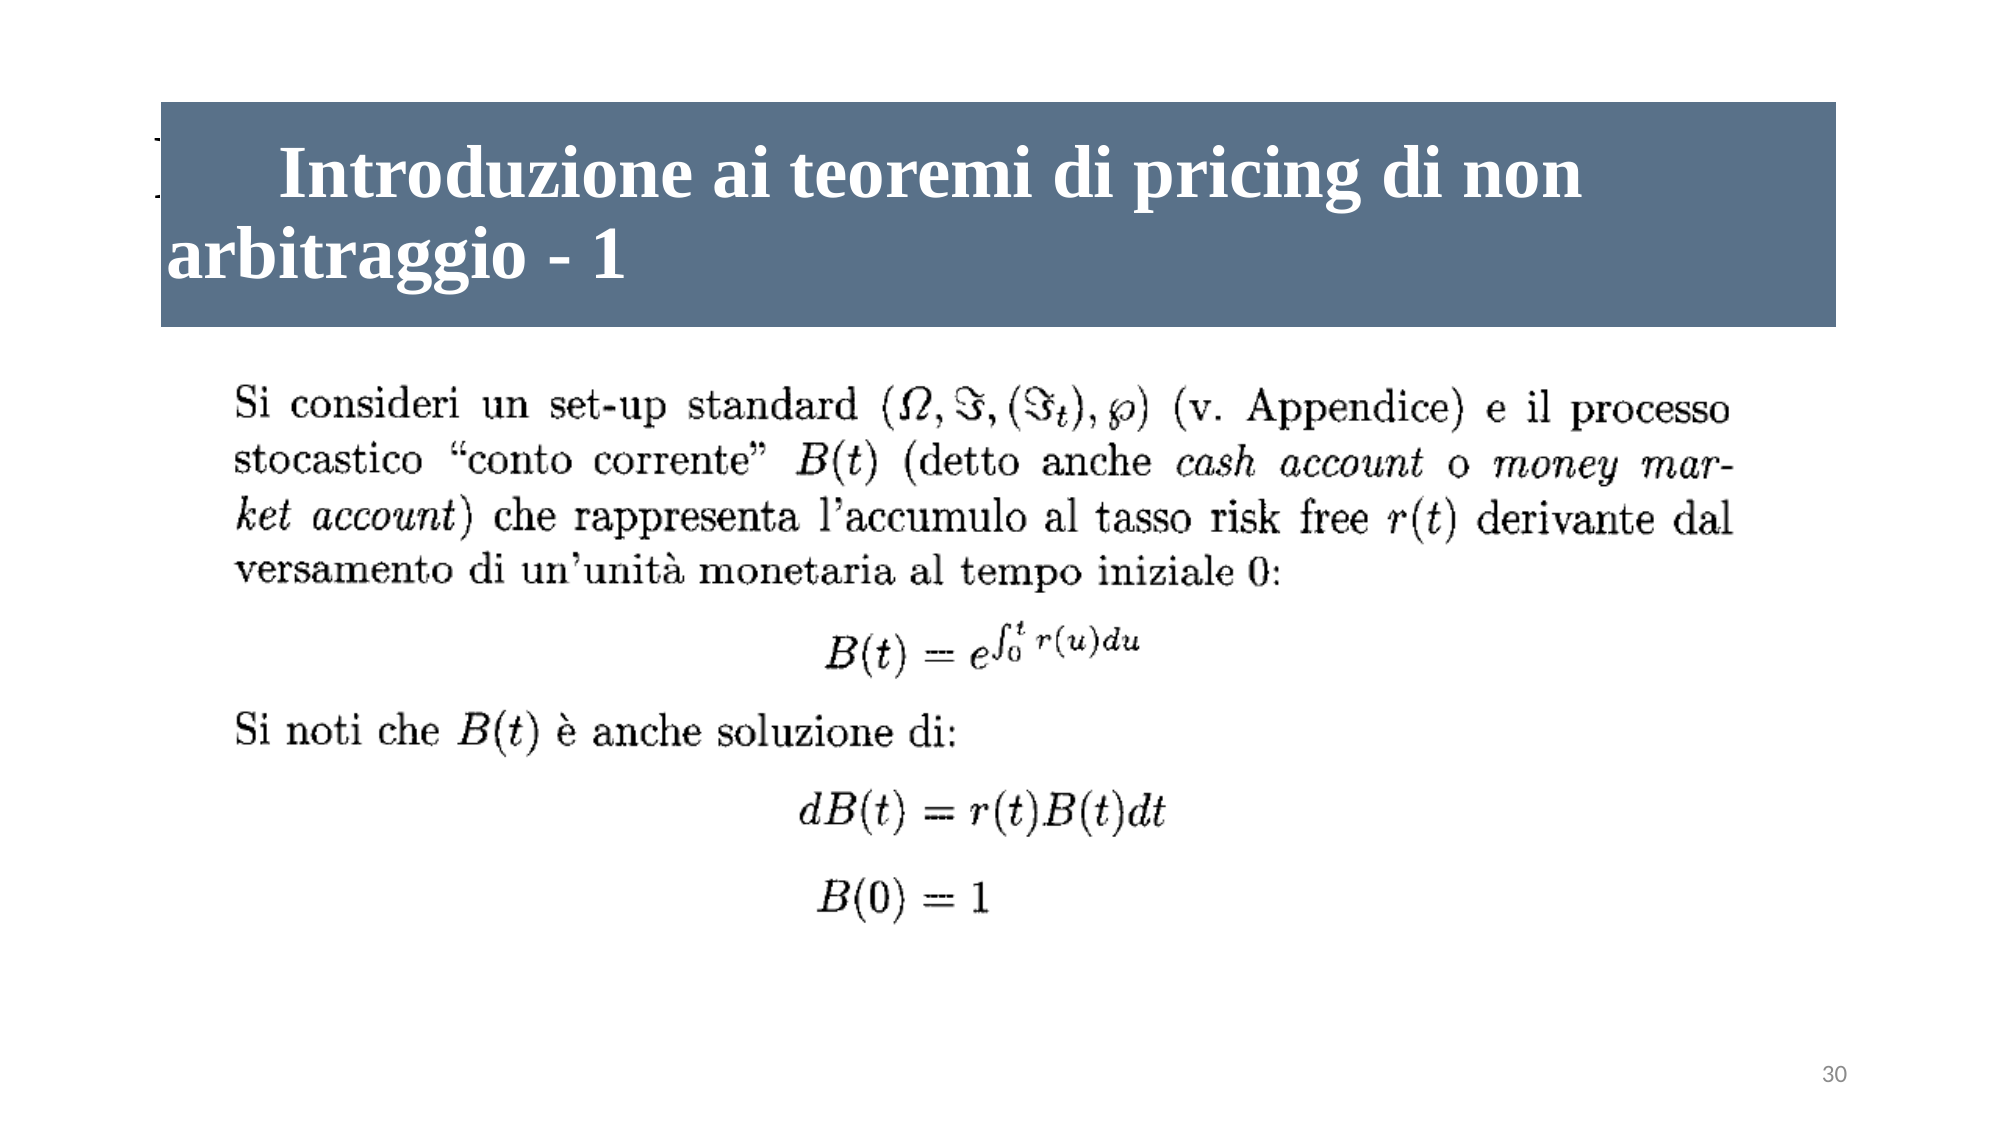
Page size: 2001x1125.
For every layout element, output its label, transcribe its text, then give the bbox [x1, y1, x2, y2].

picture [220, 374, 1754, 959]
slide_number 30 [1412, 1042, 1863, 1103]
title Processi Stocastici [137, 59, 1863, 278]
text_box Introduzione ai teoremi di pricing di non arbitraggio - 1 [160, 100, 1837, 328]
